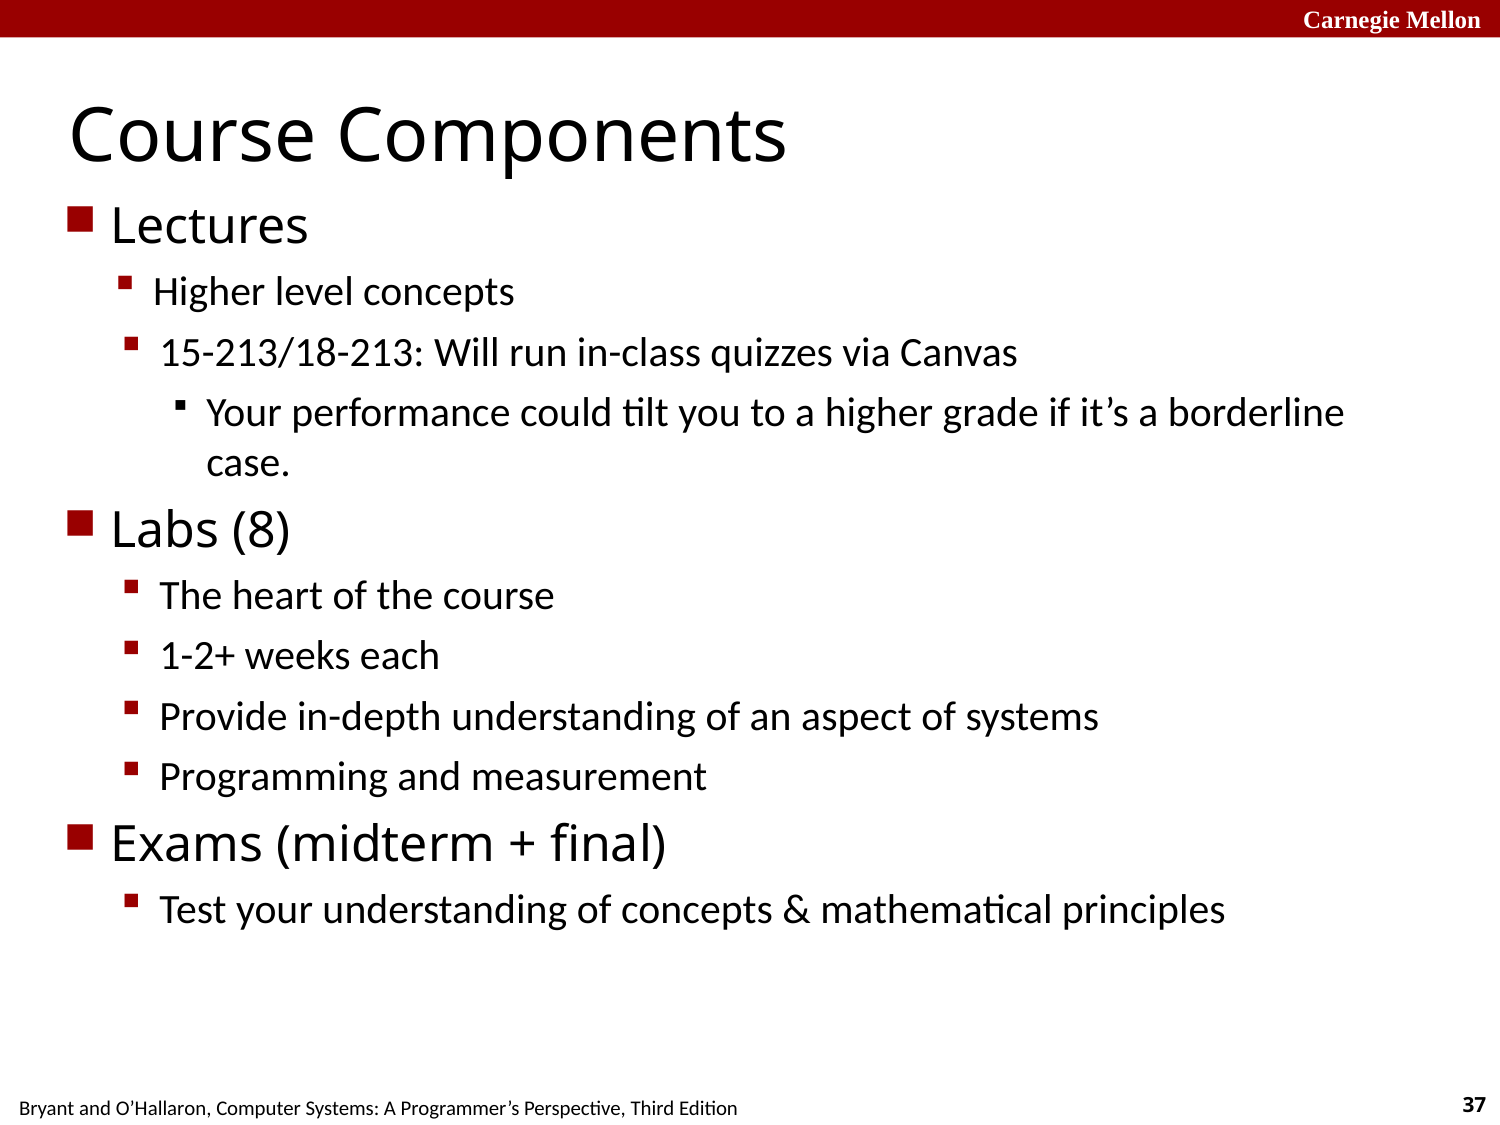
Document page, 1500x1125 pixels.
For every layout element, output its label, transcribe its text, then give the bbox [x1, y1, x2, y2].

title Course Components [62, 41, 1438, 187]
list Lectures Higher level concepts 15-213/18-213: Will run in-class quizzes via Canvas Your performance could tilt you to a higher grade if it’s a borderline case. Labs (8) The heart of the course 1-2+ weeks each Provide in-depth understanding of an aspect of systems Programming and measurement Exams (midterm + final) Test your understanding of concepts & mathematical principles [62, 187, 1438, 1080]
